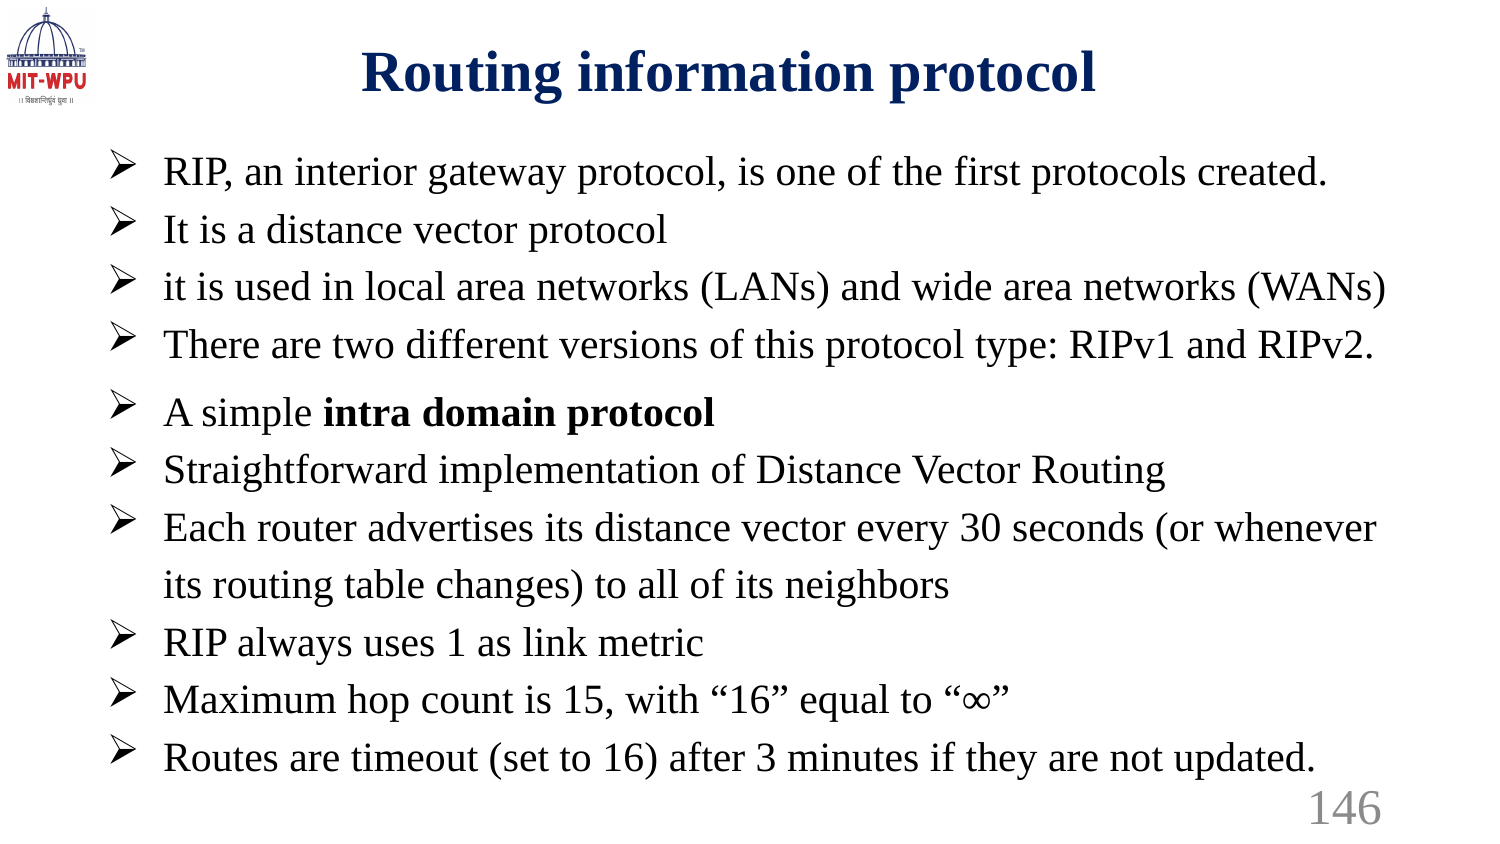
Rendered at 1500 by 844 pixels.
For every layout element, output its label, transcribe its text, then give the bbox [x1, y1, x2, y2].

text_box Routing information protocol [95, 36, 1364, 112]
slide_number 146 [1059, 788, 1397, 827]
picture [6, 7, 96, 106]
text_box RIP, an interior gateway protocol, is one of the first protocols created. It is a distance vector protocol it is used in local area networks (LANs) and wide area networks (WANs) There are two different versions of this protocol type: RIPv1 and RIPv2. A simple intra domain protocol Straightforward implementation of Distance Vector Routing Each router advertises its distance vector every 30 seconds (or whenever its routing table changes) to all of its neighbors RIP always uses 1 as link metric Maximum hop count is 15, with “16” equal to “∞” Routes are timeout (set to 16) after 3 minutes if they are not updated. [73, 129, 1413, 788]
